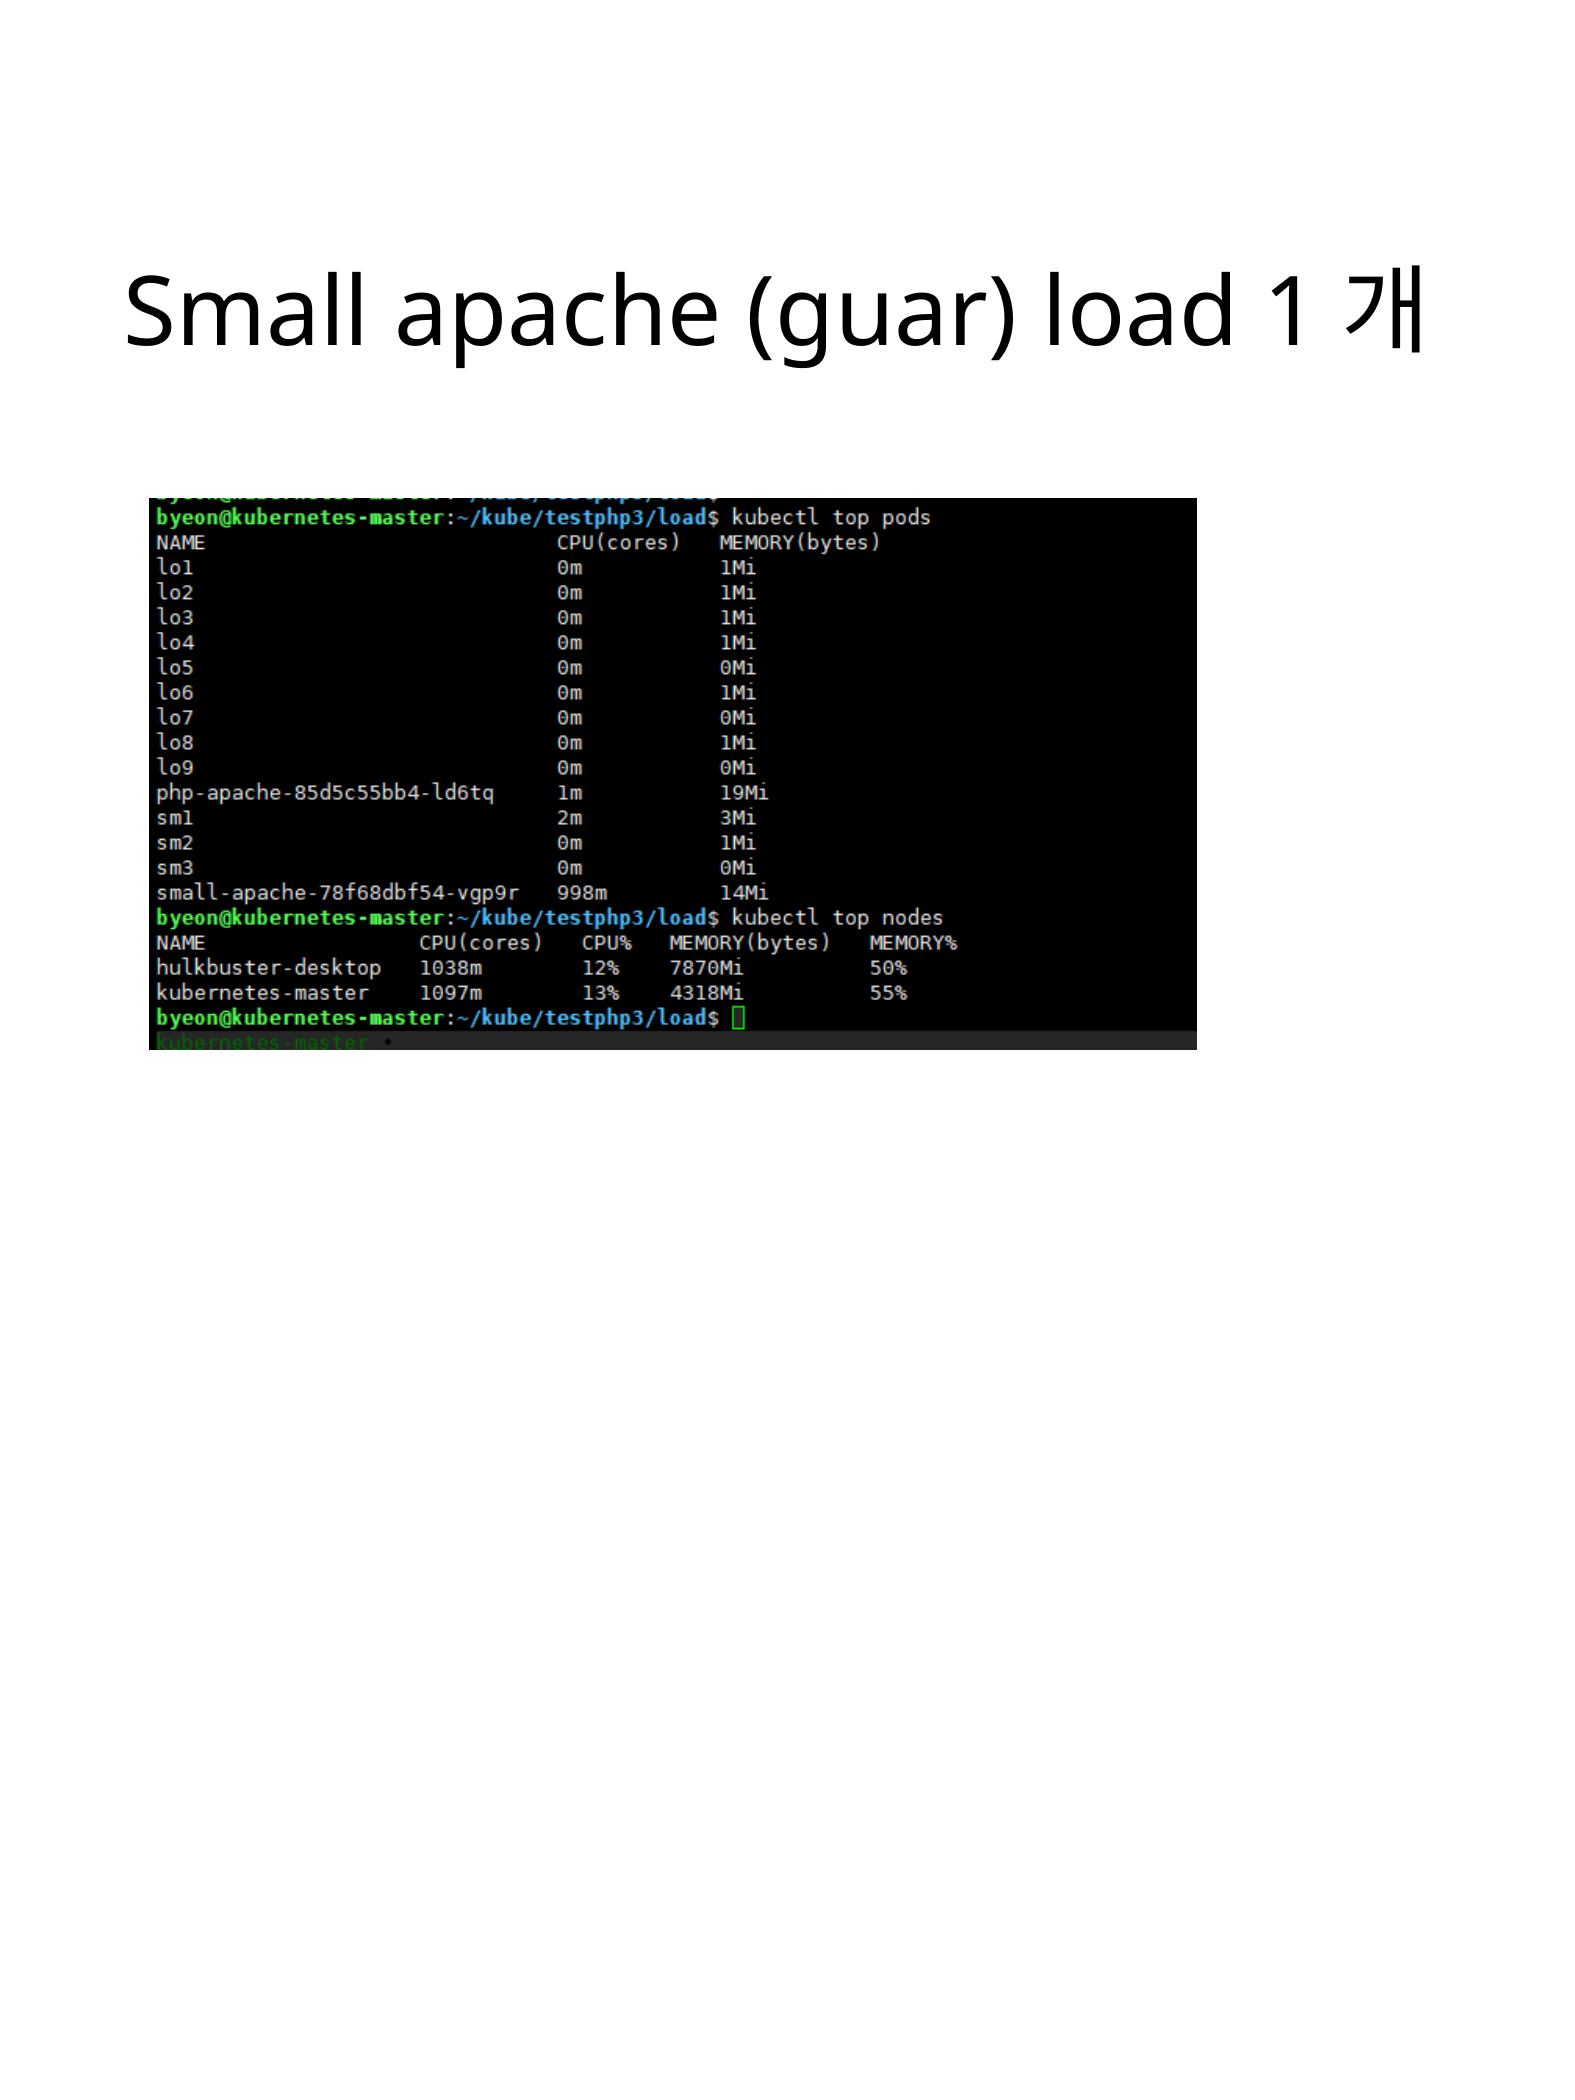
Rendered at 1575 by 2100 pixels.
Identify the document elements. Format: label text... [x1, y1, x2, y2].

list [149, 498, 1197, 1050]
title Small apache (guar) load 1개 [108, 111, 1467, 518]
